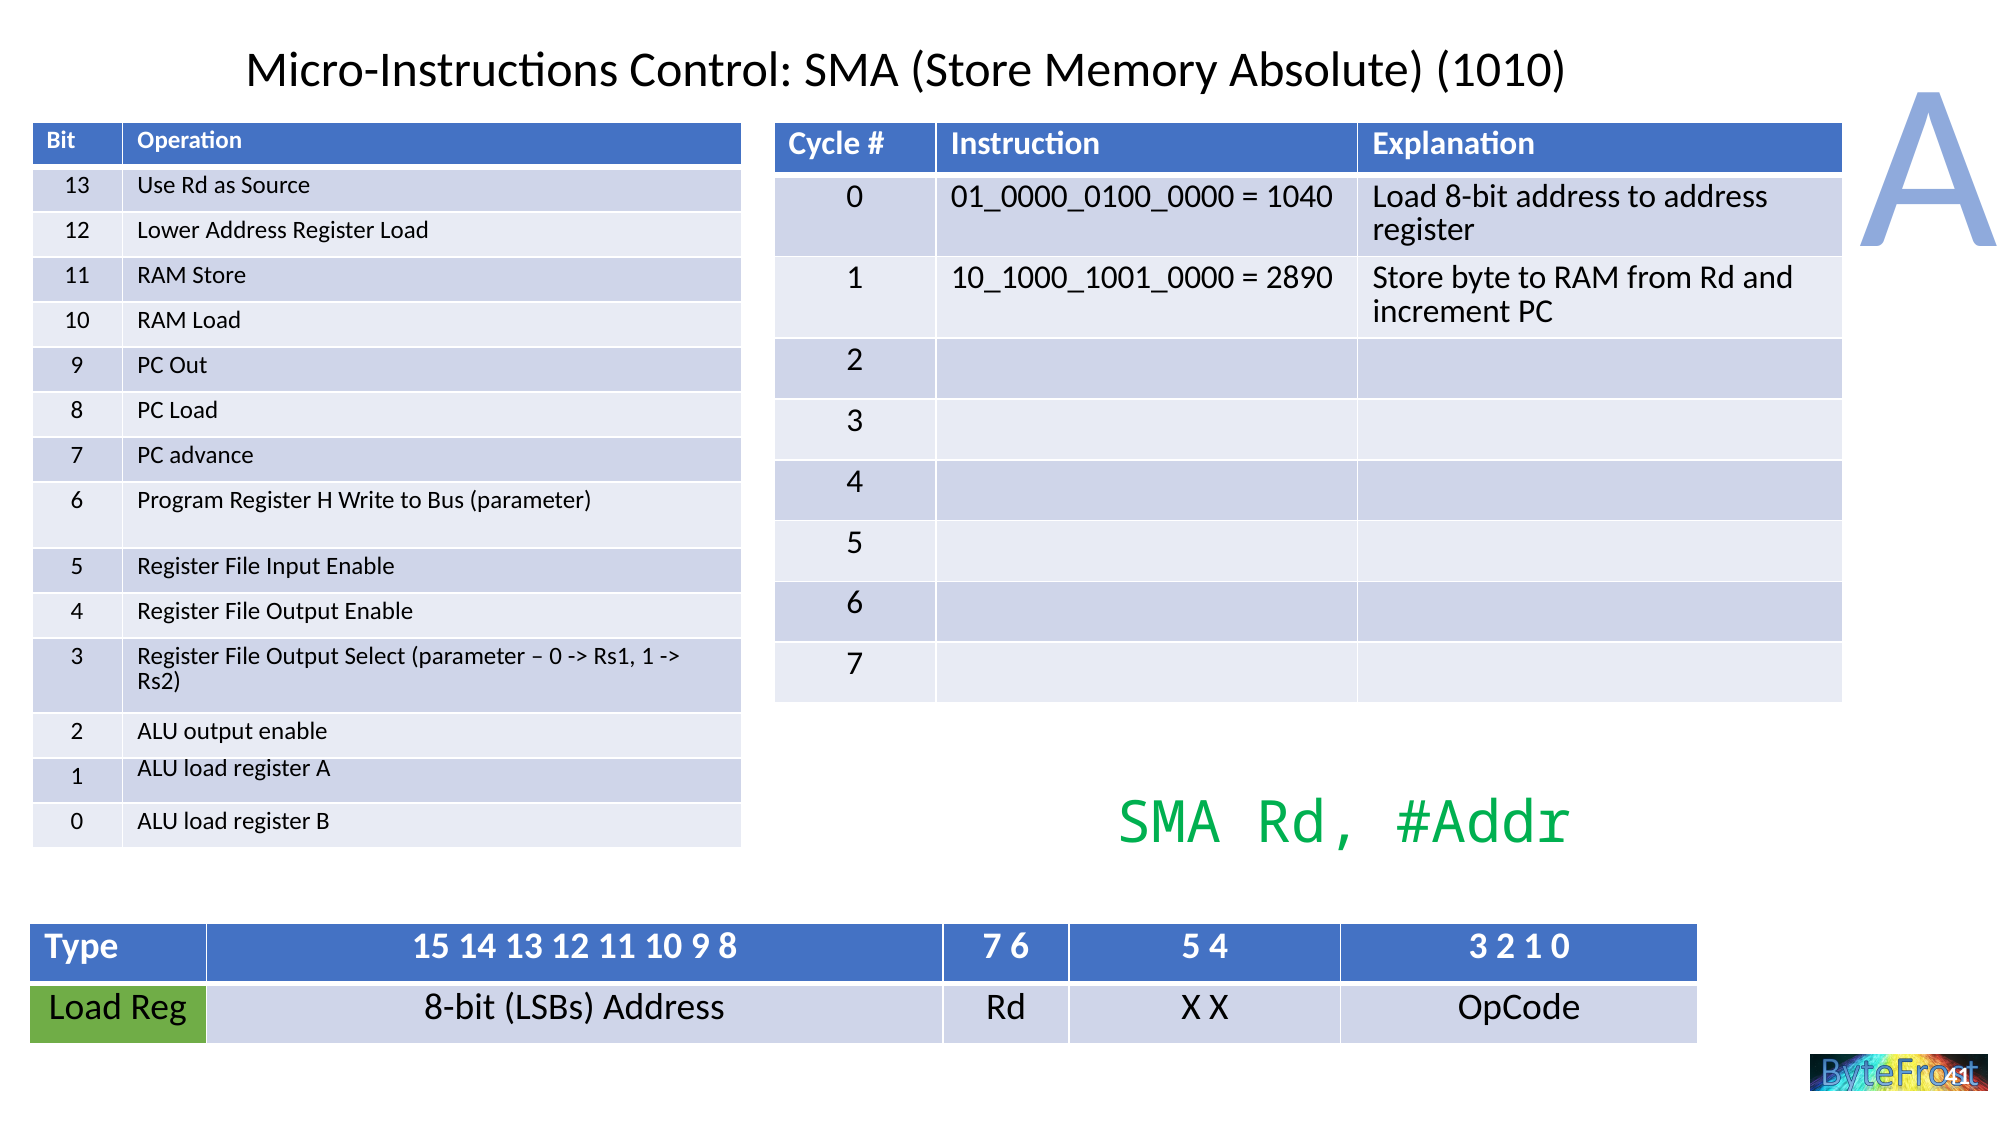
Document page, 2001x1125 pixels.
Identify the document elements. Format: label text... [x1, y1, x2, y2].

table_cell Rd [944, 986, 1068, 1043]
table_cell [1358, 582, 1842, 641]
table_cell [1358, 461, 1842, 520]
table_cell Store byte to RAM from Rd and increment PC [1358, 257, 1842, 337]
table_cell 0 [33, 804, 122, 847]
table_cell 8-bit (LSBs) Address [207, 986, 942, 1043]
table_header 5 4 [1070, 924, 1340, 981]
table_cell ALU load register B [123, 804, 741, 847]
slide_number 41 [1535, 1044, 1986, 1105]
table_header Type [30, 924, 206, 981]
table_cell Lower Address Register Load [123, 213, 741, 256]
table_cell [937, 339, 1357, 398]
table_cell [1358, 521, 1842, 581]
table_cell PC Load [123, 393, 741, 436]
table_cell RAM Store [123, 258, 741, 301]
table_cell 10 [33, 303, 122, 346]
table_header 7 6 [944, 924, 1068, 981]
table_header Bit [33, 123, 122, 164]
table_cell 5 [775, 521, 935, 581]
table_cell 8 [33, 393, 122, 436]
table_cell OpCode [1341, 986, 1697, 1043]
table_header Cycle # [775, 123, 935, 172]
table_cell 01_0000_0100_0000 = 1040 [937, 178, 1357, 256]
table_cell 5 [33, 549, 122, 592]
table_cell Program Register H Write to Bus (parameter) [123, 483, 741, 547]
table_cell RAM Load [123, 303, 741, 346]
subtitle Micro-Instructions Control: SMA (Store Memory Absolute) (1010) [156, 35, 1657, 104]
table_cell 2 [775, 339, 935, 398]
table_header Explanation [1358, 123, 1842, 172]
table_cell 7 [33, 438, 122, 481]
table_cell 3 [775, 400, 935, 459]
table_cell [1358, 400, 1842, 459]
table_cell PC advance [123, 438, 741, 481]
table_cell 6 [775, 582, 935, 641]
table_cell [937, 521, 1357, 581]
table_cell 9 [33, 348, 122, 391]
table_cell 3 [33, 639, 122, 712]
table_cell 12 [33, 213, 122, 256]
text_box SMA Rd, #Addr [1066, 776, 1587, 862]
table_cell [1358, 643, 1842, 702]
table_cell [937, 643, 1357, 702]
table_cell Register File Input Enable [123, 549, 741, 592]
table_cell 4 [775, 461, 935, 520]
table_cell [937, 400, 1357, 459]
table_cell ALU load register A [123, 759, 741, 802]
table_cell 0 [775, 178, 935, 256]
table_cell PC Out [123, 348, 741, 391]
table_cell 1 [775, 257, 935, 337]
table_cell Register File Output Enable [123, 594, 741, 637]
table_cell [1358, 339, 1842, 398]
table_cell 7 [775, 643, 935, 702]
picture [1810, 1054, 1988, 1091]
table_header Operation [123, 123, 741, 164]
table_cell 4 [33, 594, 122, 637]
table_cell 10_1000_1001_0000 = 2890 [937, 257, 1357, 337]
table_cell Register File Output Select (parameter – 0 -> Rs1, 1 -> Rs2) [123, 639, 741, 712]
table_cell 1 [33, 759, 122, 802]
table_header 3 2 1 0 [1341, 924, 1697, 981]
table_cell 6 [33, 483, 122, 547]
table_cell [937, 582, 1357, 641]
table_cell 2 [33, 714, 122, 757]
table_header Instruction [937, 123, 1357, 172]
table_header 15 14 13 12 11 10 9 8 [207, 924, 942, 981]
table_cell Load 8-bit address to address register [1358, 178, 1842, 256]
text_box A [1844, 0, 2000, 303]
table_cell [937, 461, 1357, 520]
table_cell 13 [33, 170, 122, 211]
table_cell X X [1070, 986, 1340, 1043]
table_cell ALU output enable [123, 714, 741, 757]
table_cell Load Reg [30, 986, 206, 1043]
table_cell Use Rd as Source [123, 170, 741, 211]
table_cell 11 [33, 258, 122, 301]
